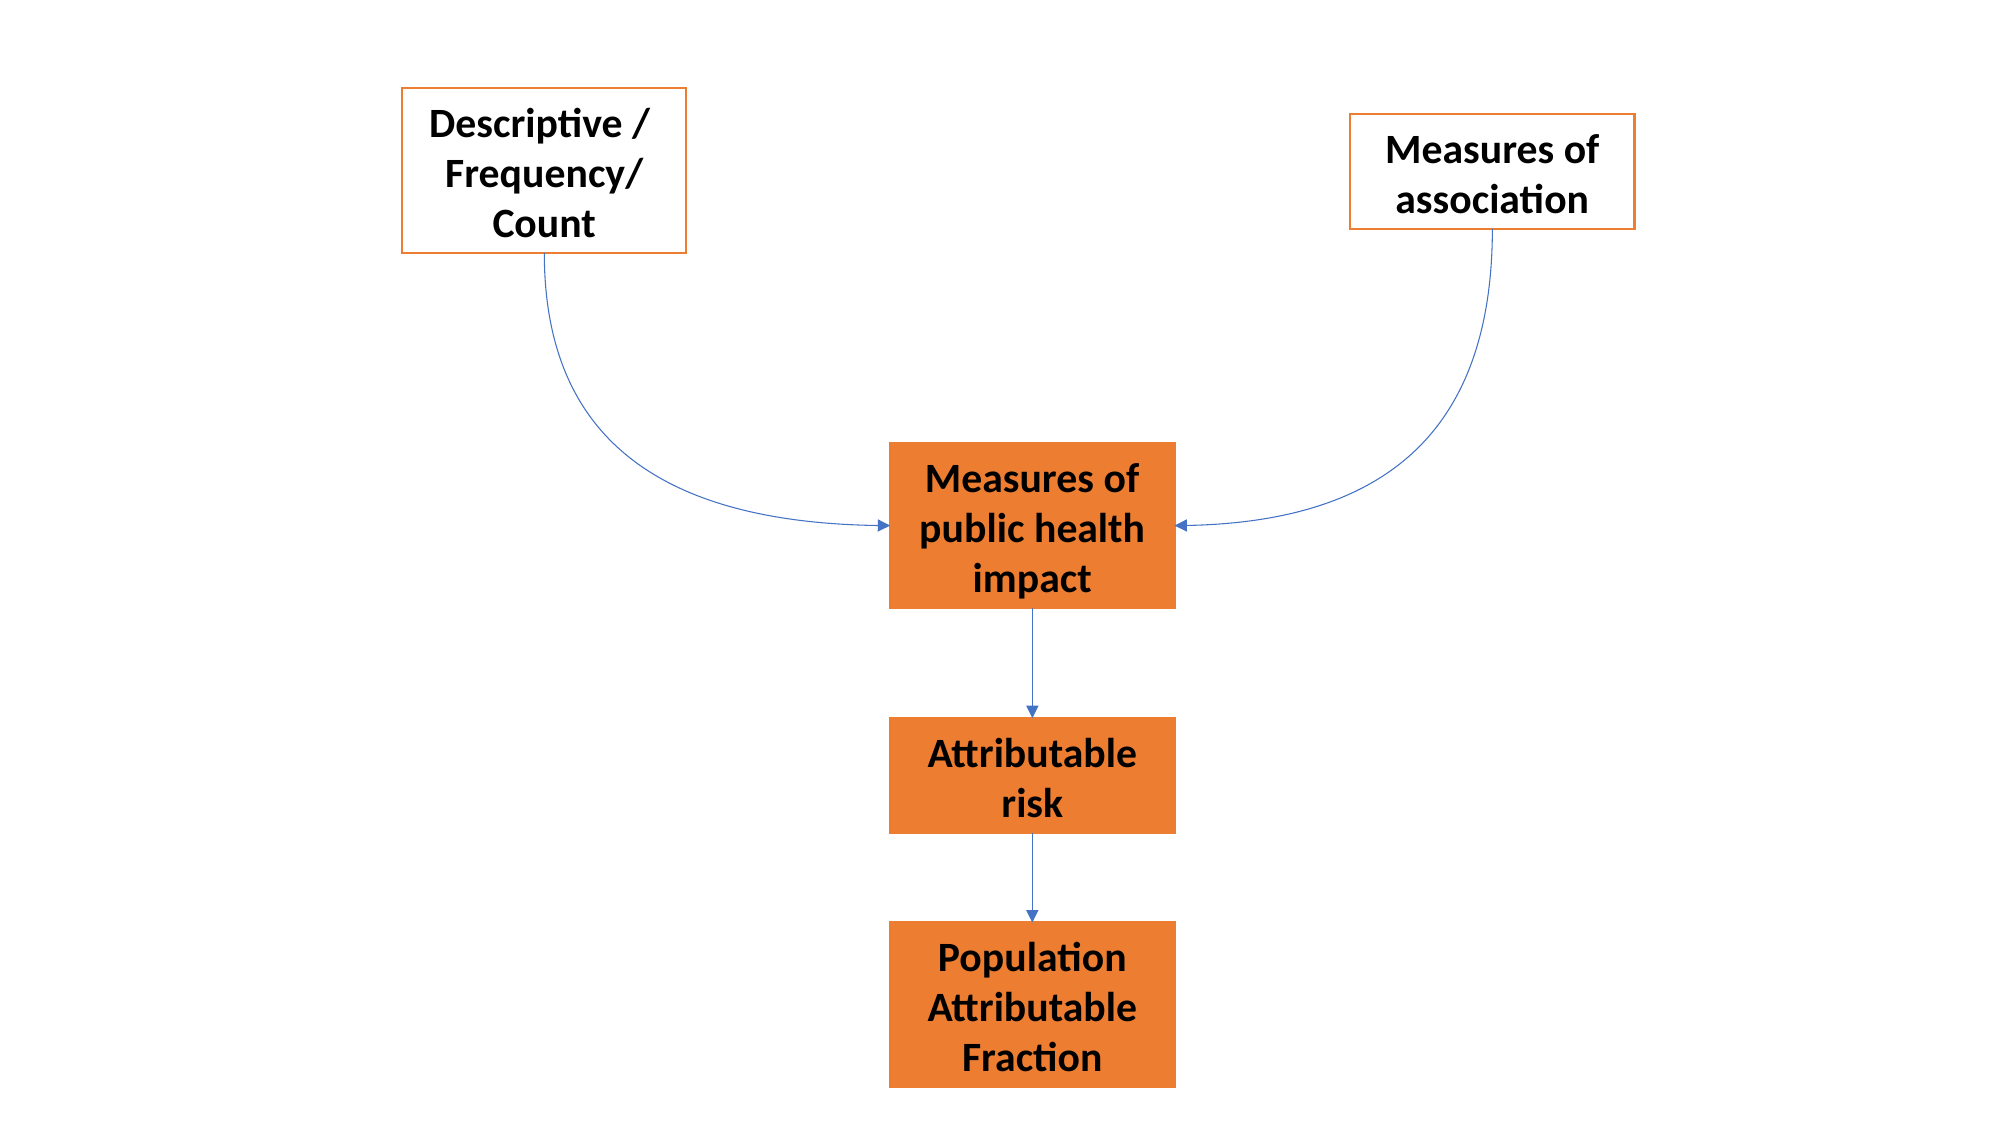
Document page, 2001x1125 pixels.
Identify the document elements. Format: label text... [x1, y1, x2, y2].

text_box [1197, 231, 1469, 550]
text_box Population Attributable Fraction [889, 921, 1176, 1088]
text_box Measures of public health impact [889, 442, 1176, 609]
text_box Attributable risk [889, 717, 1176, 834]
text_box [581, 217, 853, 564]
text_box Descriptive / Frequency/ Count [401, 87, 687, 254]
text_box Measures of association [1349, 113, 1636, 230]
